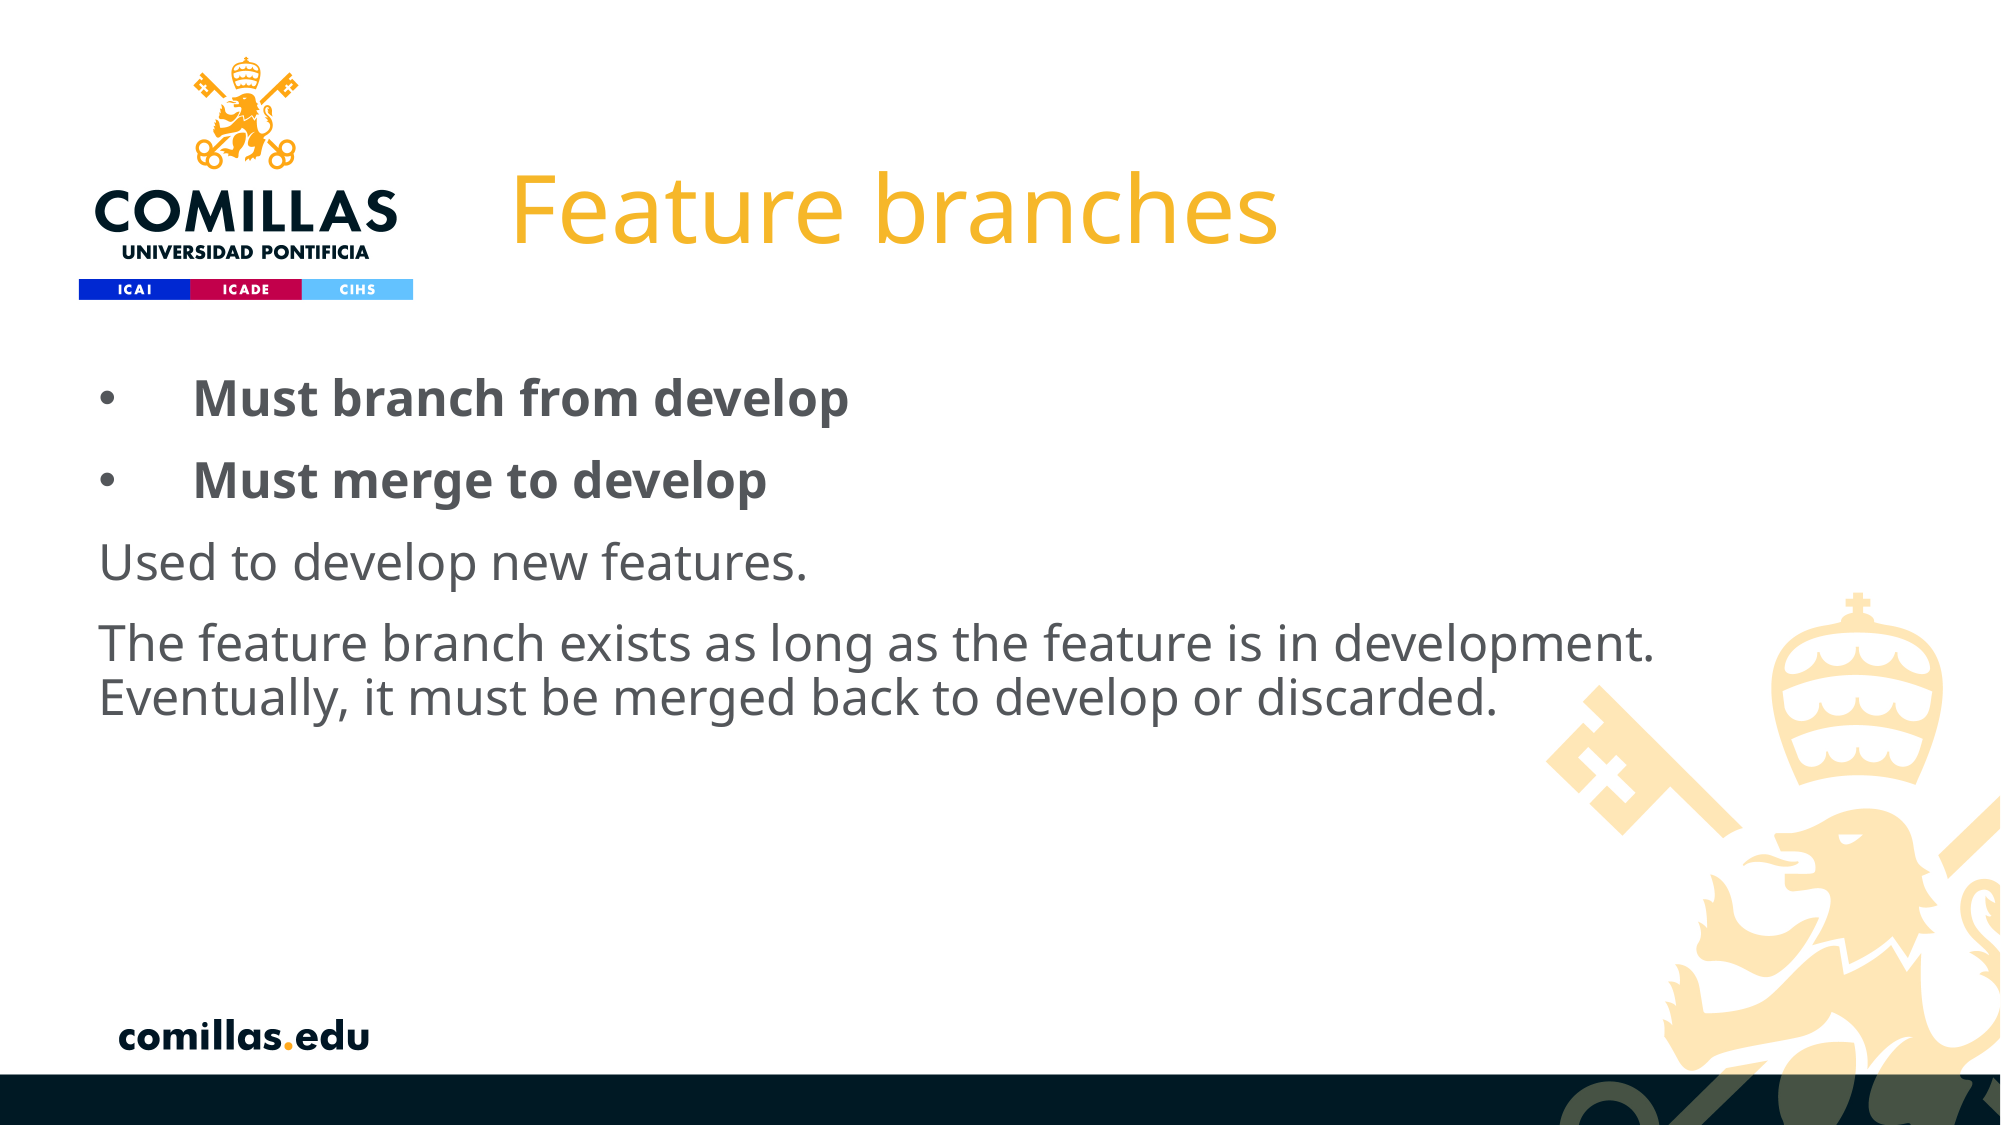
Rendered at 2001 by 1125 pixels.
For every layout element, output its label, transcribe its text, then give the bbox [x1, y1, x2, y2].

list Must branch from develop Must merge to develop Used to develop new features. The feature branch exists as long as the feature is in development. Eventually, it must be merged back to develop or discarded. [83, 366, 1926, 965]
picture [0, 0, 2001, 1125]
title Feature branches [494, 52, 1942, 300]
